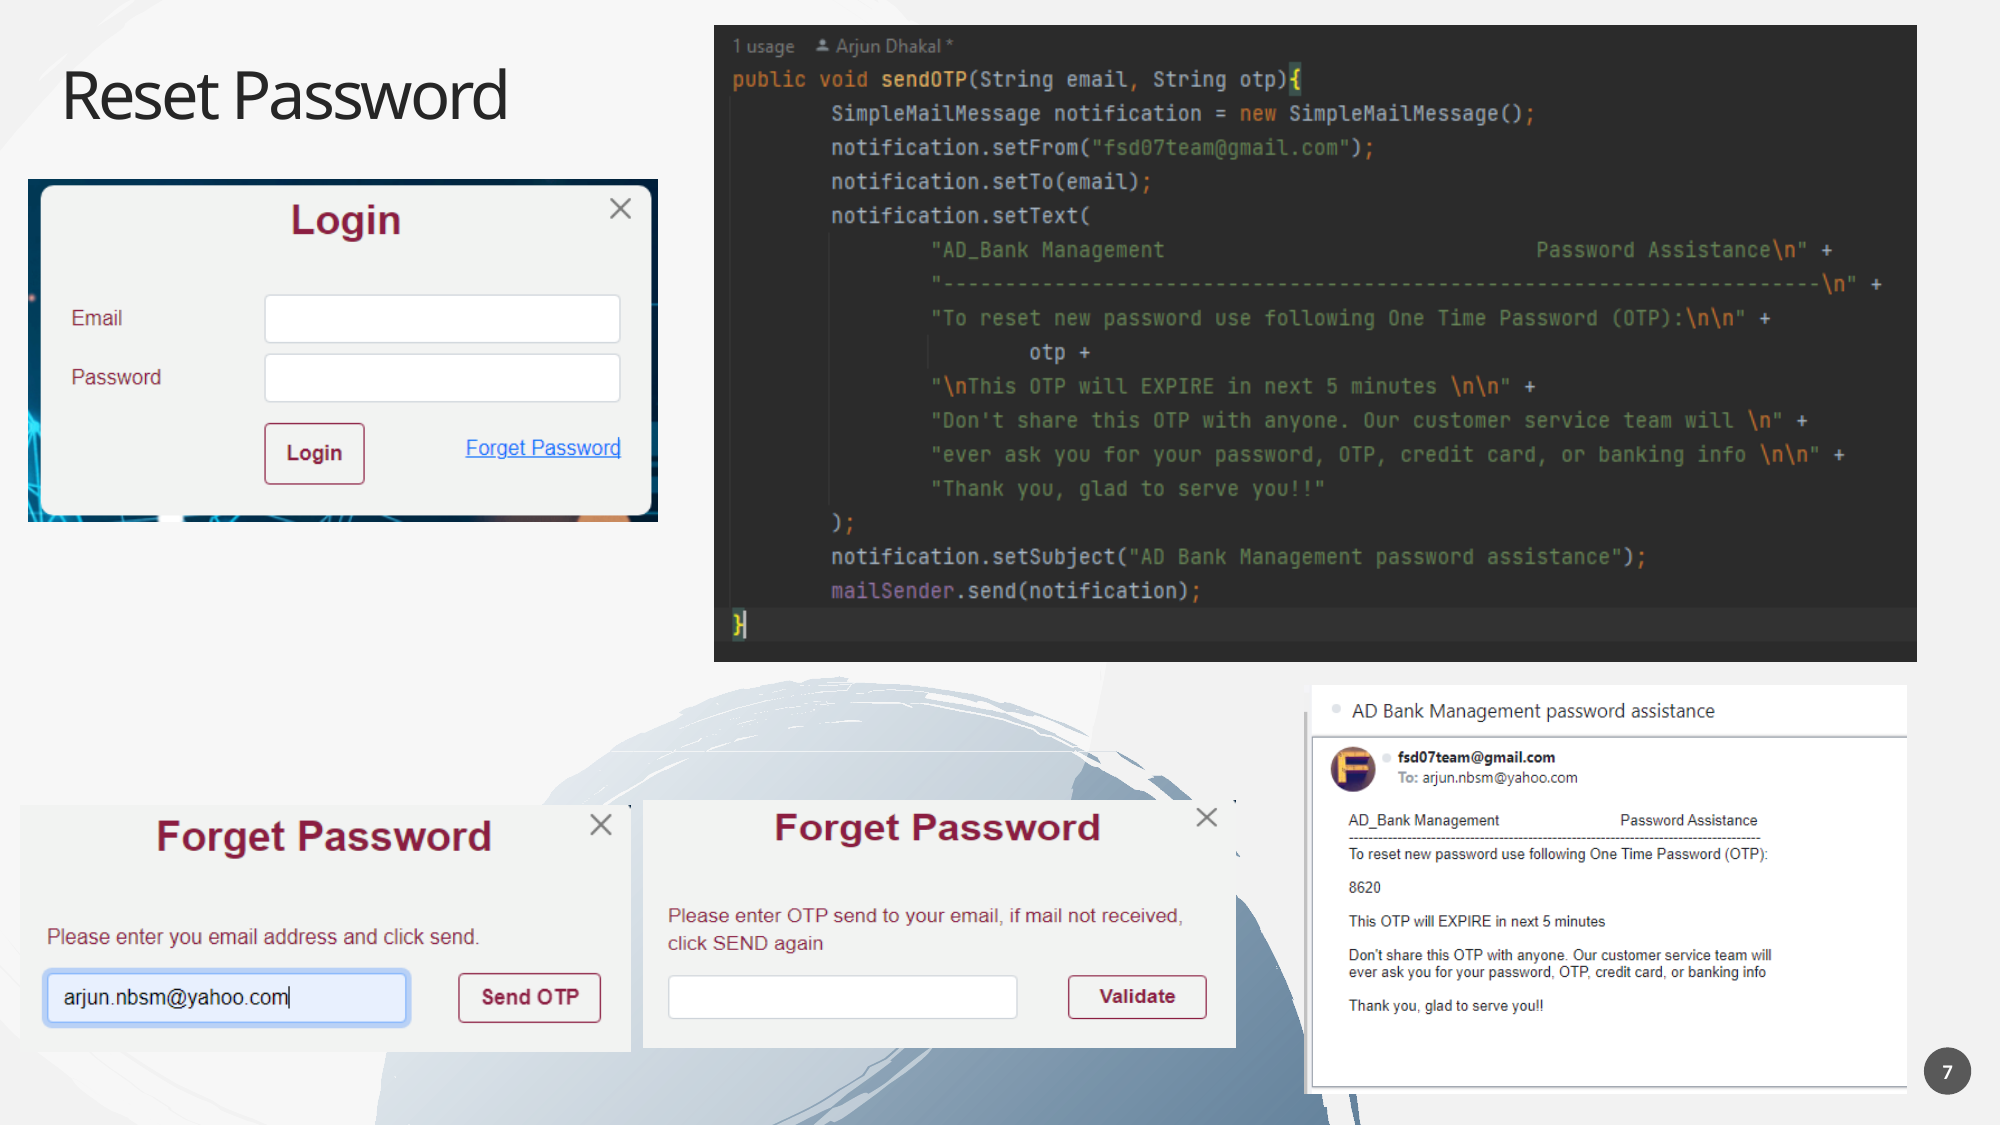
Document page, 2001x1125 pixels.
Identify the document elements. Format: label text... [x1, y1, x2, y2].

picture [1304, 685, 1907, 1094]
picture [32, 359, 38, 368]
picture [20, 805, 631, 1052]
picture [546, 179, 556, 183]
picture [28, 179, 658, 522]
picture [714, 25, 1917, 662]
picture [28, 293, 37, 303]
title Reset Password [59, 59, 513, 134]
slide_number 7 [1923, 1047, 1972, 1095]
picture [282, 518, 297, 522]
picture [643, 800, 1236, 1049]
